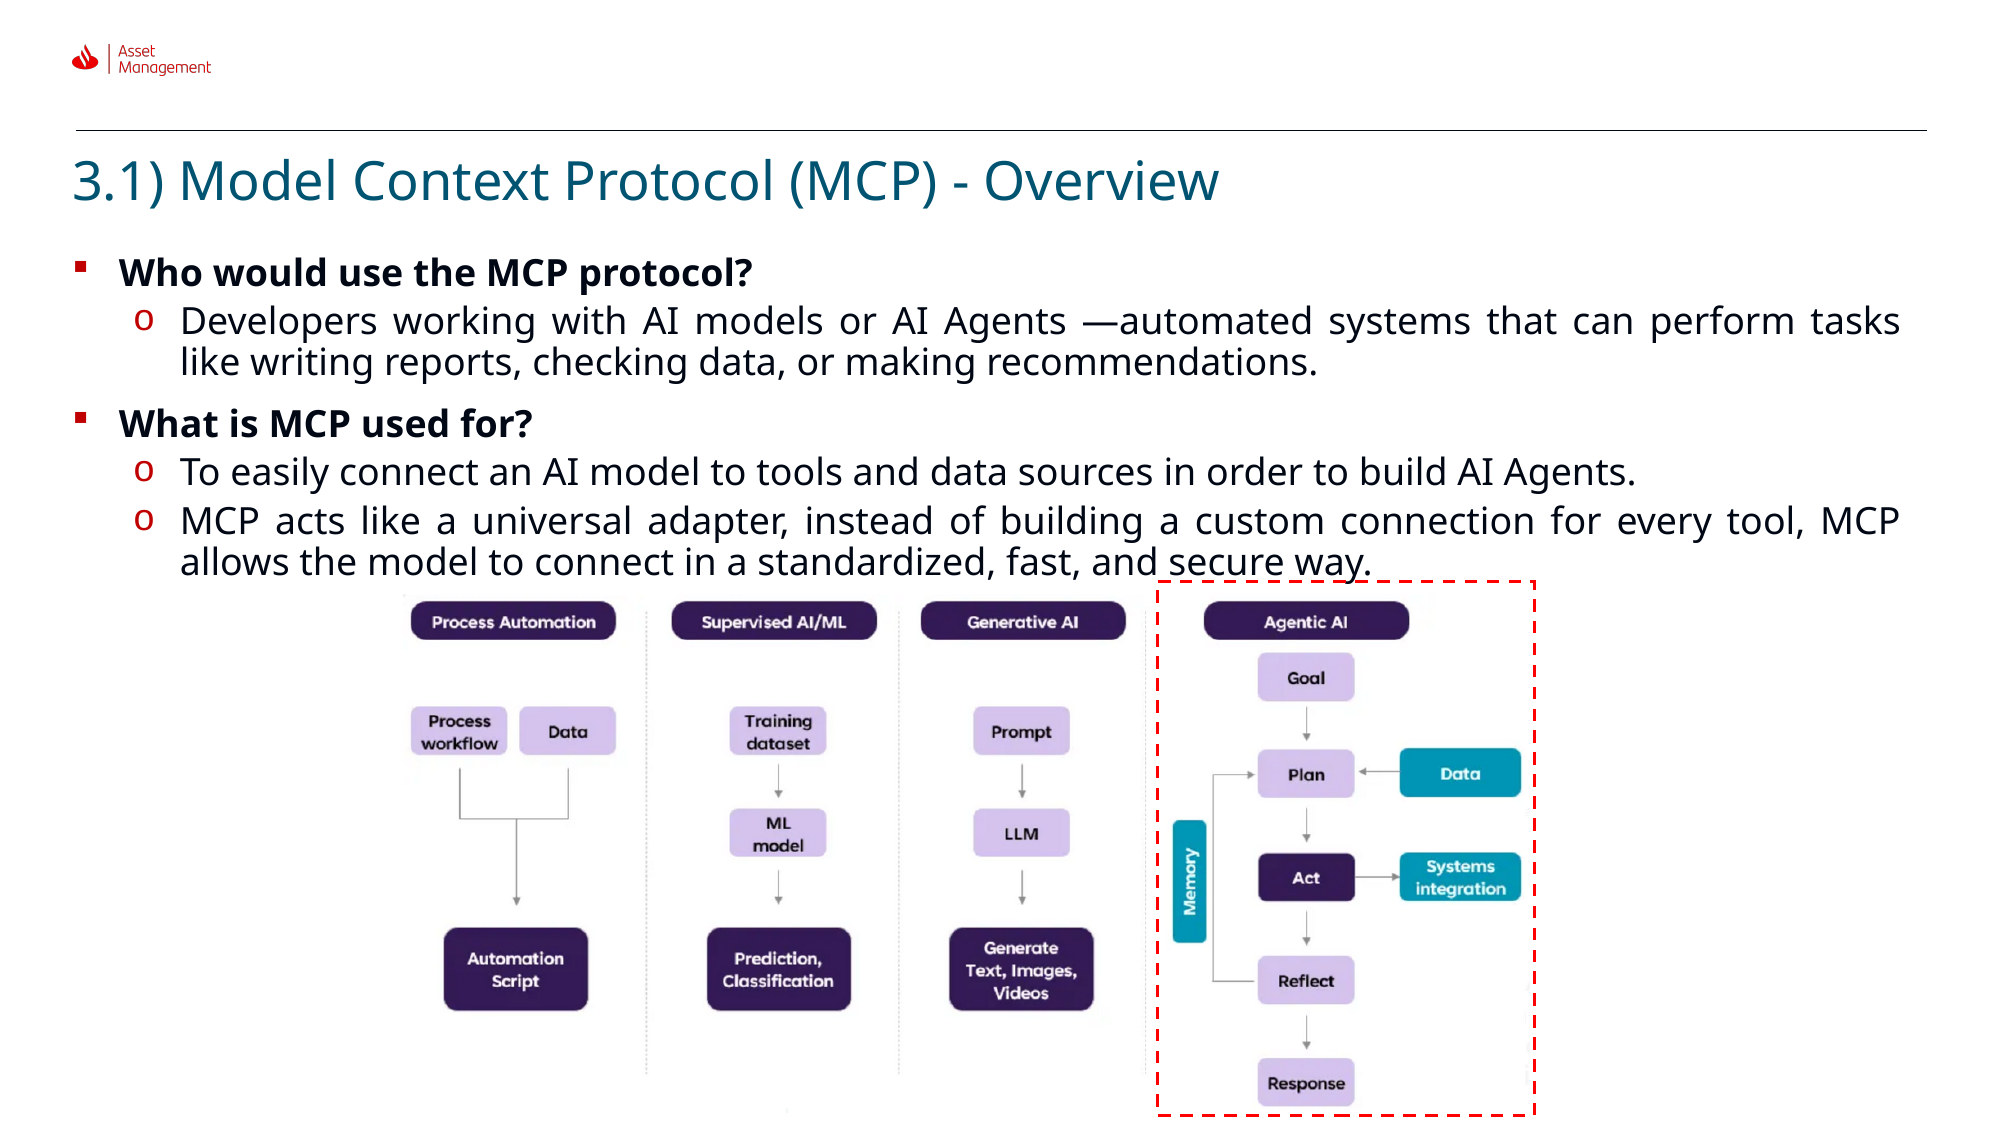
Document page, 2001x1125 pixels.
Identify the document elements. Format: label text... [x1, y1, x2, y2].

text_box Who would use the MCP protocol? Developers working with AI models or AI Agents —automated systems that can perform tasks like writing reports, checking data, or making recommendations. What is MCP used for? To easily connect an AI model to tools and data sources in order to build AI Agents. MCP acts like a universal adapter, instead of building a custom connection for every tool, MCP allows the model to connect in a standardized, fast, and secure way. [71, 236, 1903, 653]
picture [72, 44, 211, 76]
picture [403, 594, 1530, 1113]
text_box [1157, 580, 1536, 1117]
title 3.1) Model Context Protocol (MCP) - Overview [72, 154, 1928, 276]
